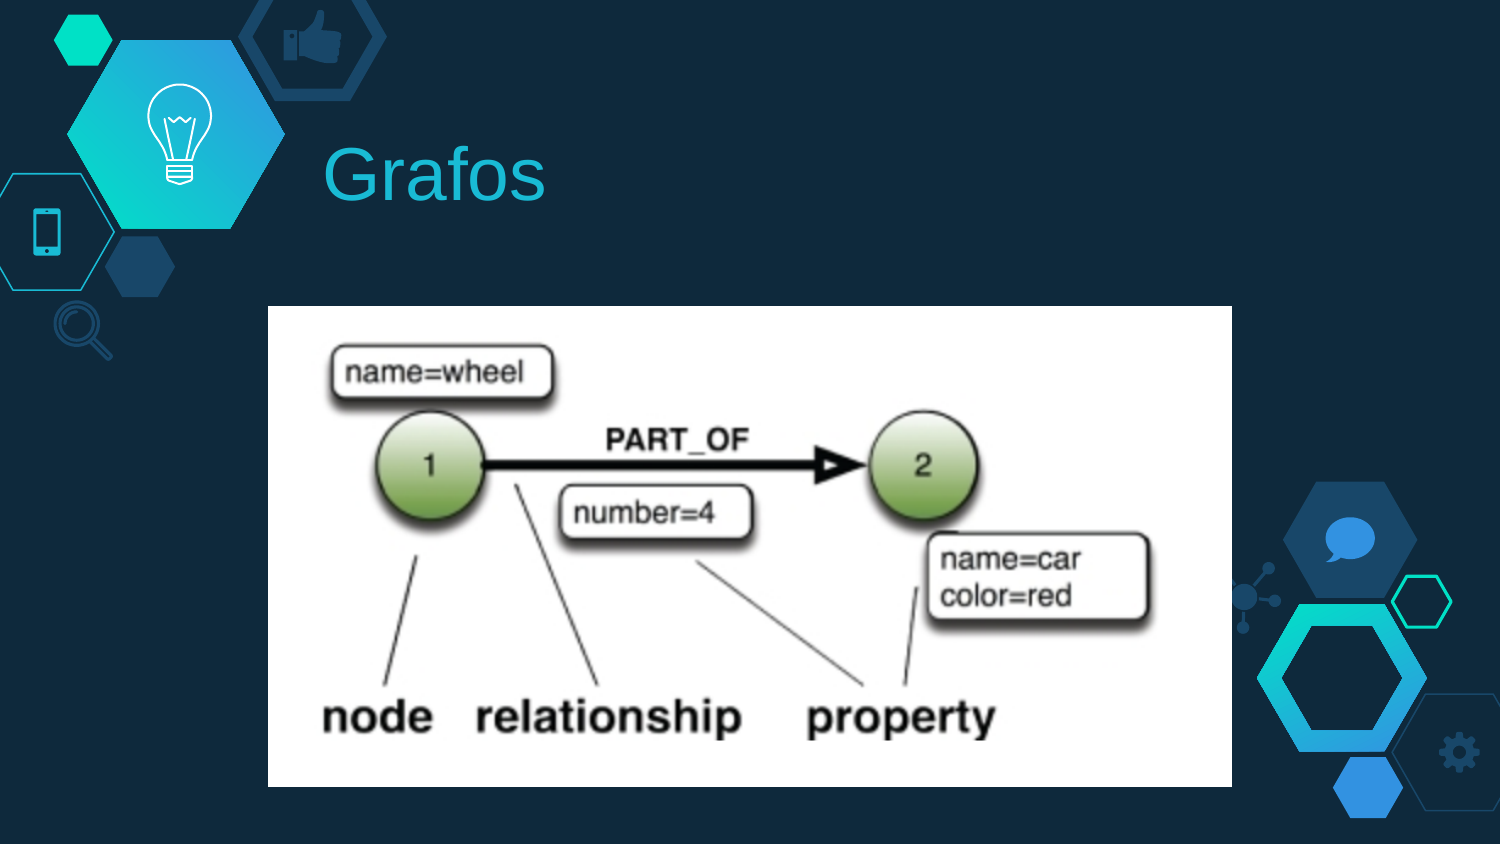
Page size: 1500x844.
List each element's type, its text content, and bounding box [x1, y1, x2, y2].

title Grafos [307, 110, 1500, 217]
picture [268, 306, 1232, 787]
